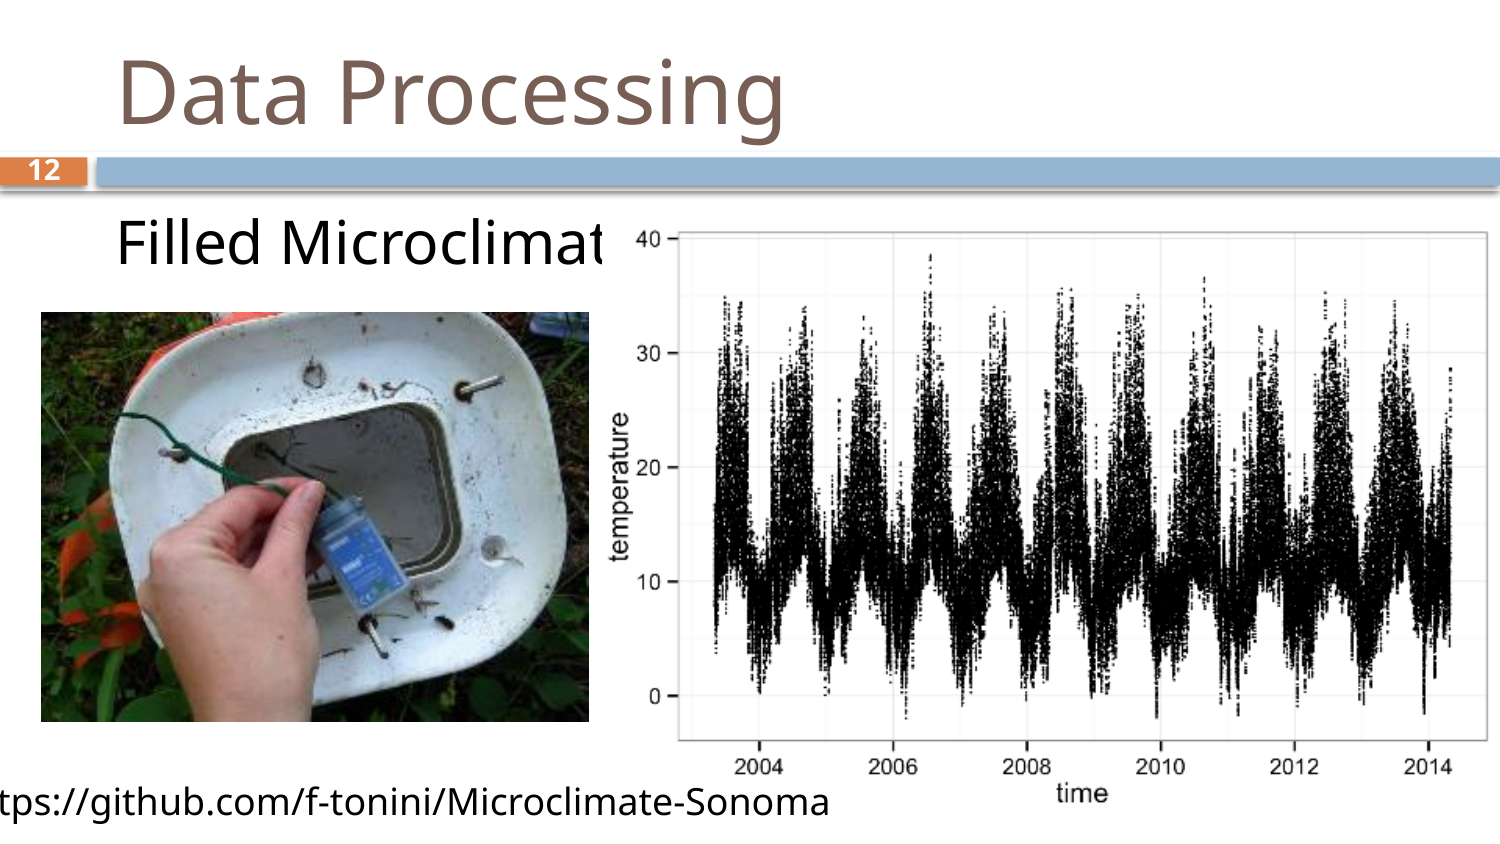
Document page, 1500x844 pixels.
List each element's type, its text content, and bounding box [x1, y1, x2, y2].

slide_number 12 [0, 156, 88, 187]
list Filled Microclimate [100, 196, 1438, 750]
picture [41, 311, 589, 723]
title Data Processing [100, 28, 1438, 150]
text_box https://github.com/f-tonini/Microclimate-Sonoma [0, 770, 846, 830]
picture [602, 227, 1493, 812]
